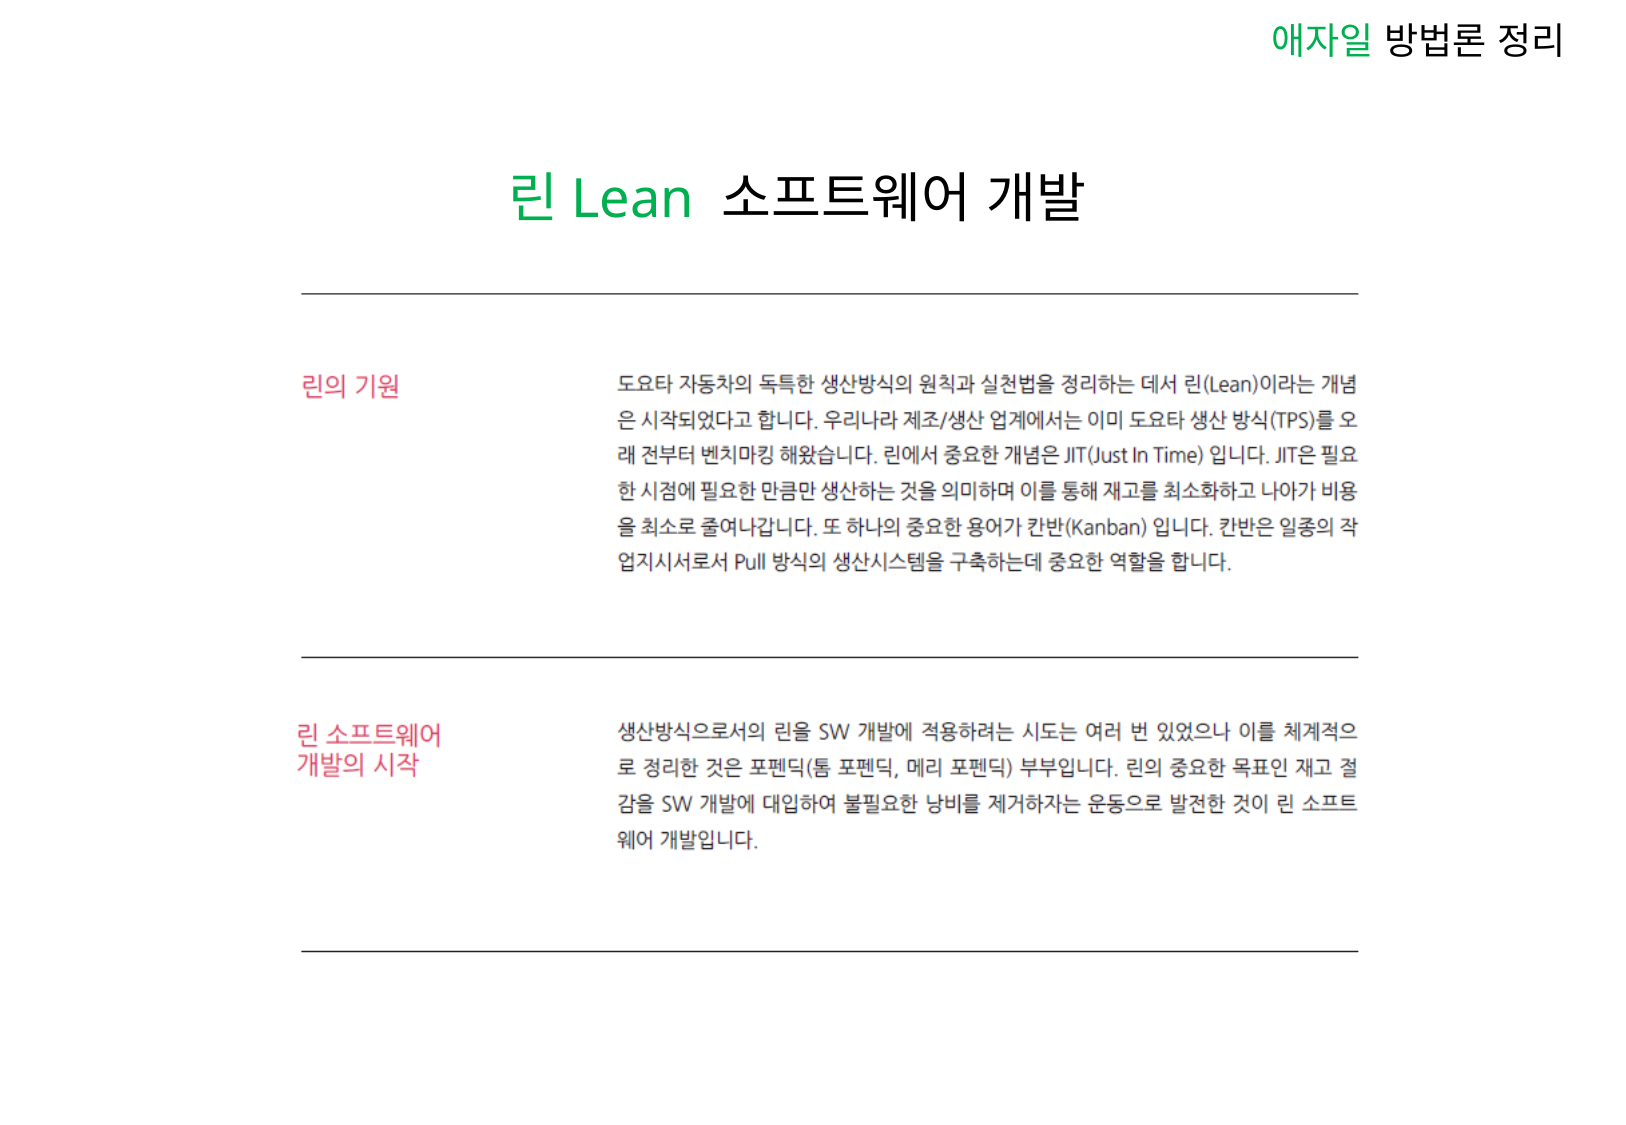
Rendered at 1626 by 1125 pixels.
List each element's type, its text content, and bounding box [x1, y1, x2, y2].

title 애자일 방법론 정리 [1219, 10, 1617, 70]
picture [211, 292, 1448, 956]
text_box 린Lean 소프트웨어 개발 [493, 155, 1102, 236]
